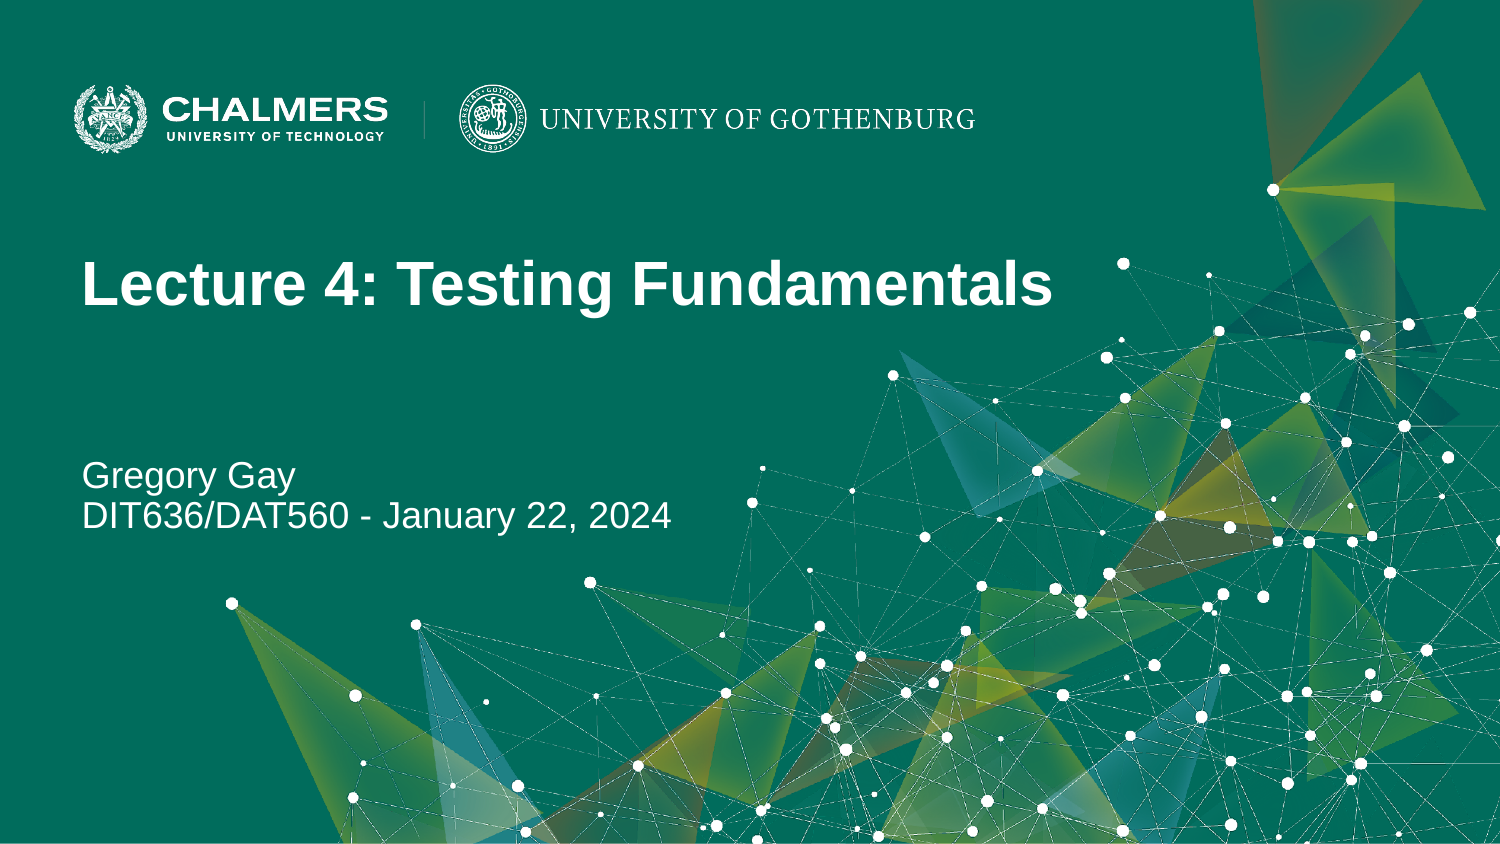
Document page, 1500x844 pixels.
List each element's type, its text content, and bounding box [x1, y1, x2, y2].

list Gregory Gay DIT636/DAT560 - January 22, 2024 [66, 448, 888, 519]
list Lecture 4: Testing Fundamentals [66, 249, 1106, 441]
picture [17, 0, 1500, 844]
